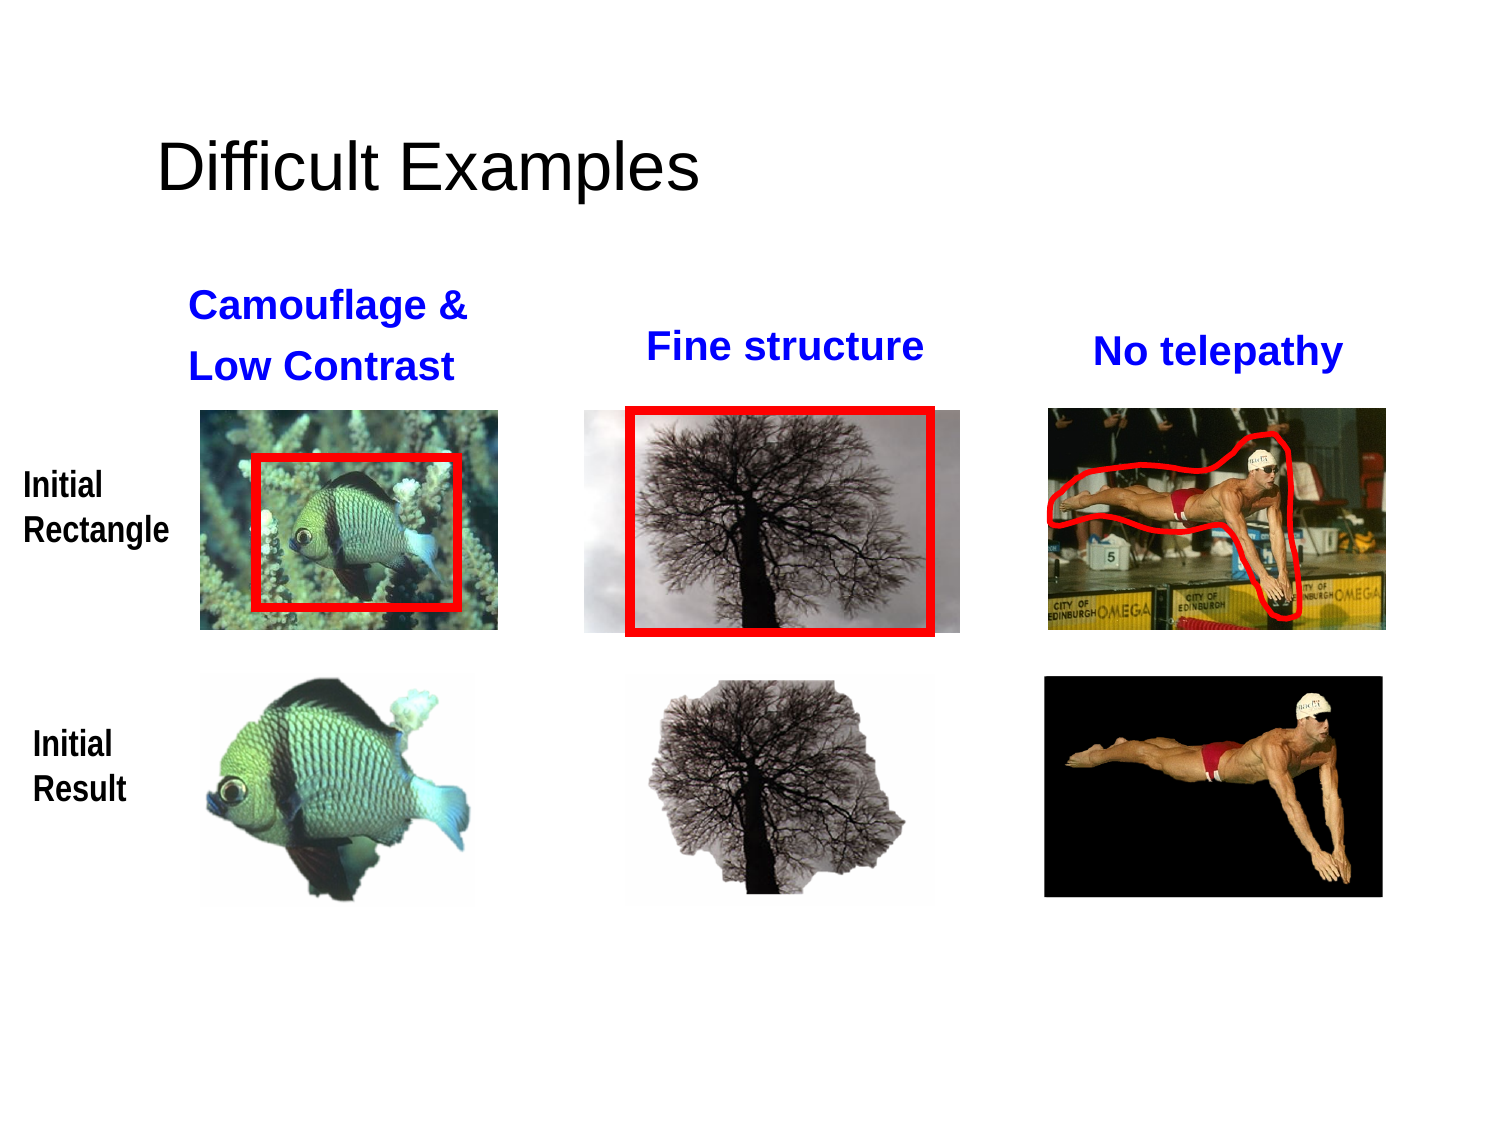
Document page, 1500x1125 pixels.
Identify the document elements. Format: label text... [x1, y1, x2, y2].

list Camouflage & Low Contrast [173, 275, 537, 420]
title Difficult Examples [103, 59, 1397, 278]
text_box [199, 410, 498, 630]
text_box No telepathy [1077, 315, 1378, 399]
text_box Initial Result [32, 718, 199, 809]
text_box Initial Rectangle [23, 459, 199, 550]
text_box Fine structure [631, 311, 979, 392]
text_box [584, 410, 960, 633]
picture [199, 673, 475, 907]
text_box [1044, 675, 1381, 902]
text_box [1047, 408, 1386, 629]
picture [625, 674, 935, 906]
